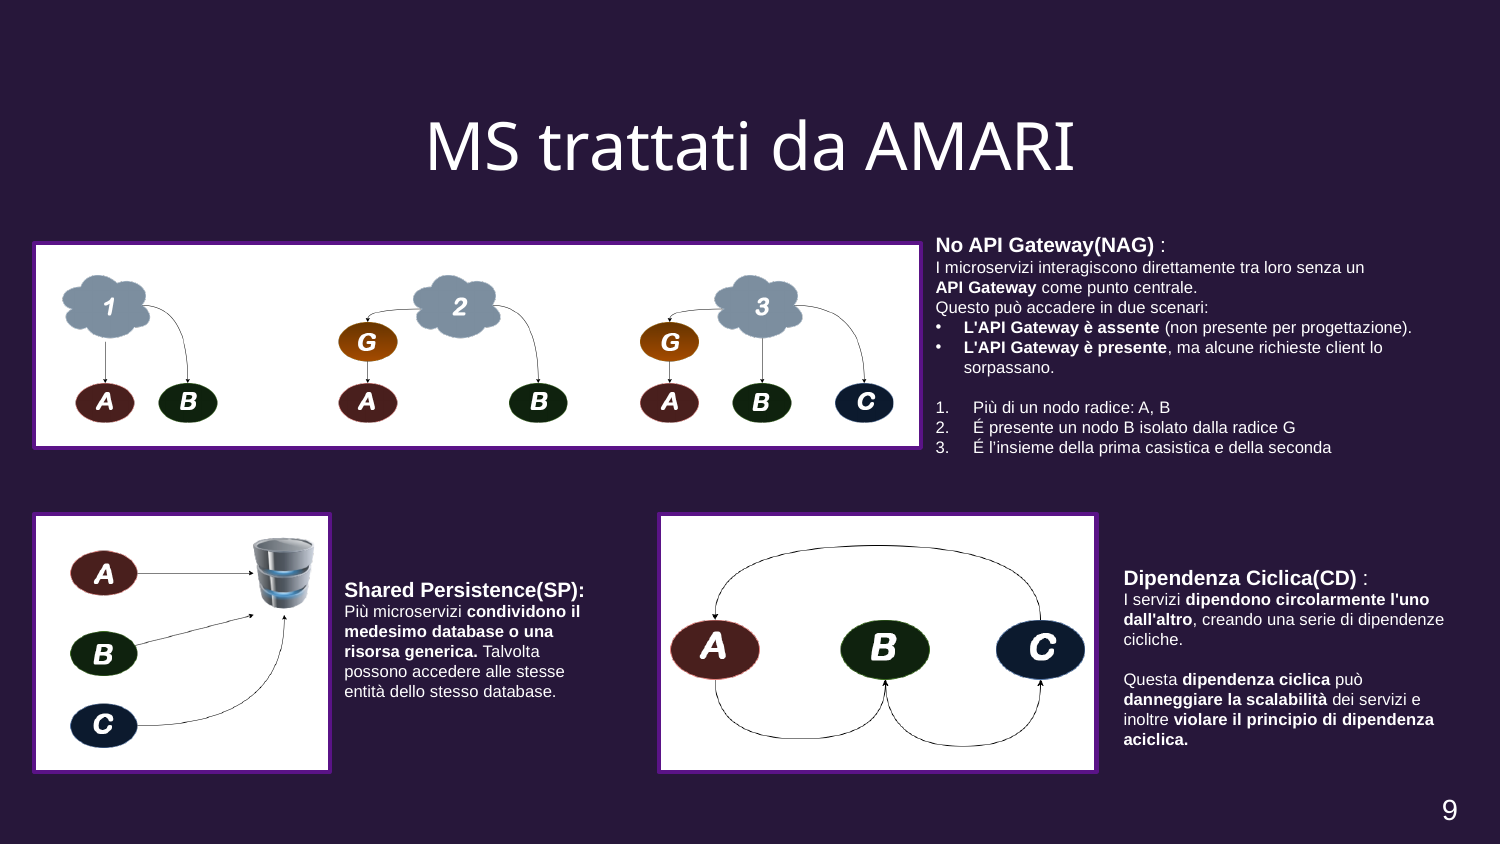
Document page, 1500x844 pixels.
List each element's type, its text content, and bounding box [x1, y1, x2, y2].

text_box Shared Persistence(SP): Più microservizi condividono il medesimo database o una risorsa generica. Talvolta possono accedere alle stesse entità dello stesso database. [329, 568, 609, 709]
picture [670, 545, 1085, 747]
text_box Dipendenza Ciclica(CD) : I servizi dipendono circolarmente l'uno dall'altro, creando una serie di dipendenze cicliche. Questa dipendenza ciclica può danneggiare la scalabilità dei servizi e inoltre violare il principio di dipendenza aciclica. [1108, 526, 1466, 757]
text_box [657, 512, 1099, 774]
text_box [32, 241, 920, 450]
picture [56, 268, 894, 424]
title MS trattati da AMARI [329, 88, 1172, 184]
text_box [32, 512, 332, 774]
picture [70, 531, 315, 748]
text_box No API Gateway(NAG) : I microservizi interagiscono direttamente tra loro senza un API Gateway come punto centrale. Questo può accadere in due scenari: L'API Gateway è assente (non presente per progettazione). L'API Gateway è presente, ma alcune richieste client lo sorpassano. Più di un nodo radice: A, B É presente un nodo B isolato dalla radice G É l’insieme della prima casistica e della seconda [920, 224, 1487, 464]
text_box 9 [1427, 784, 1482, 834]
